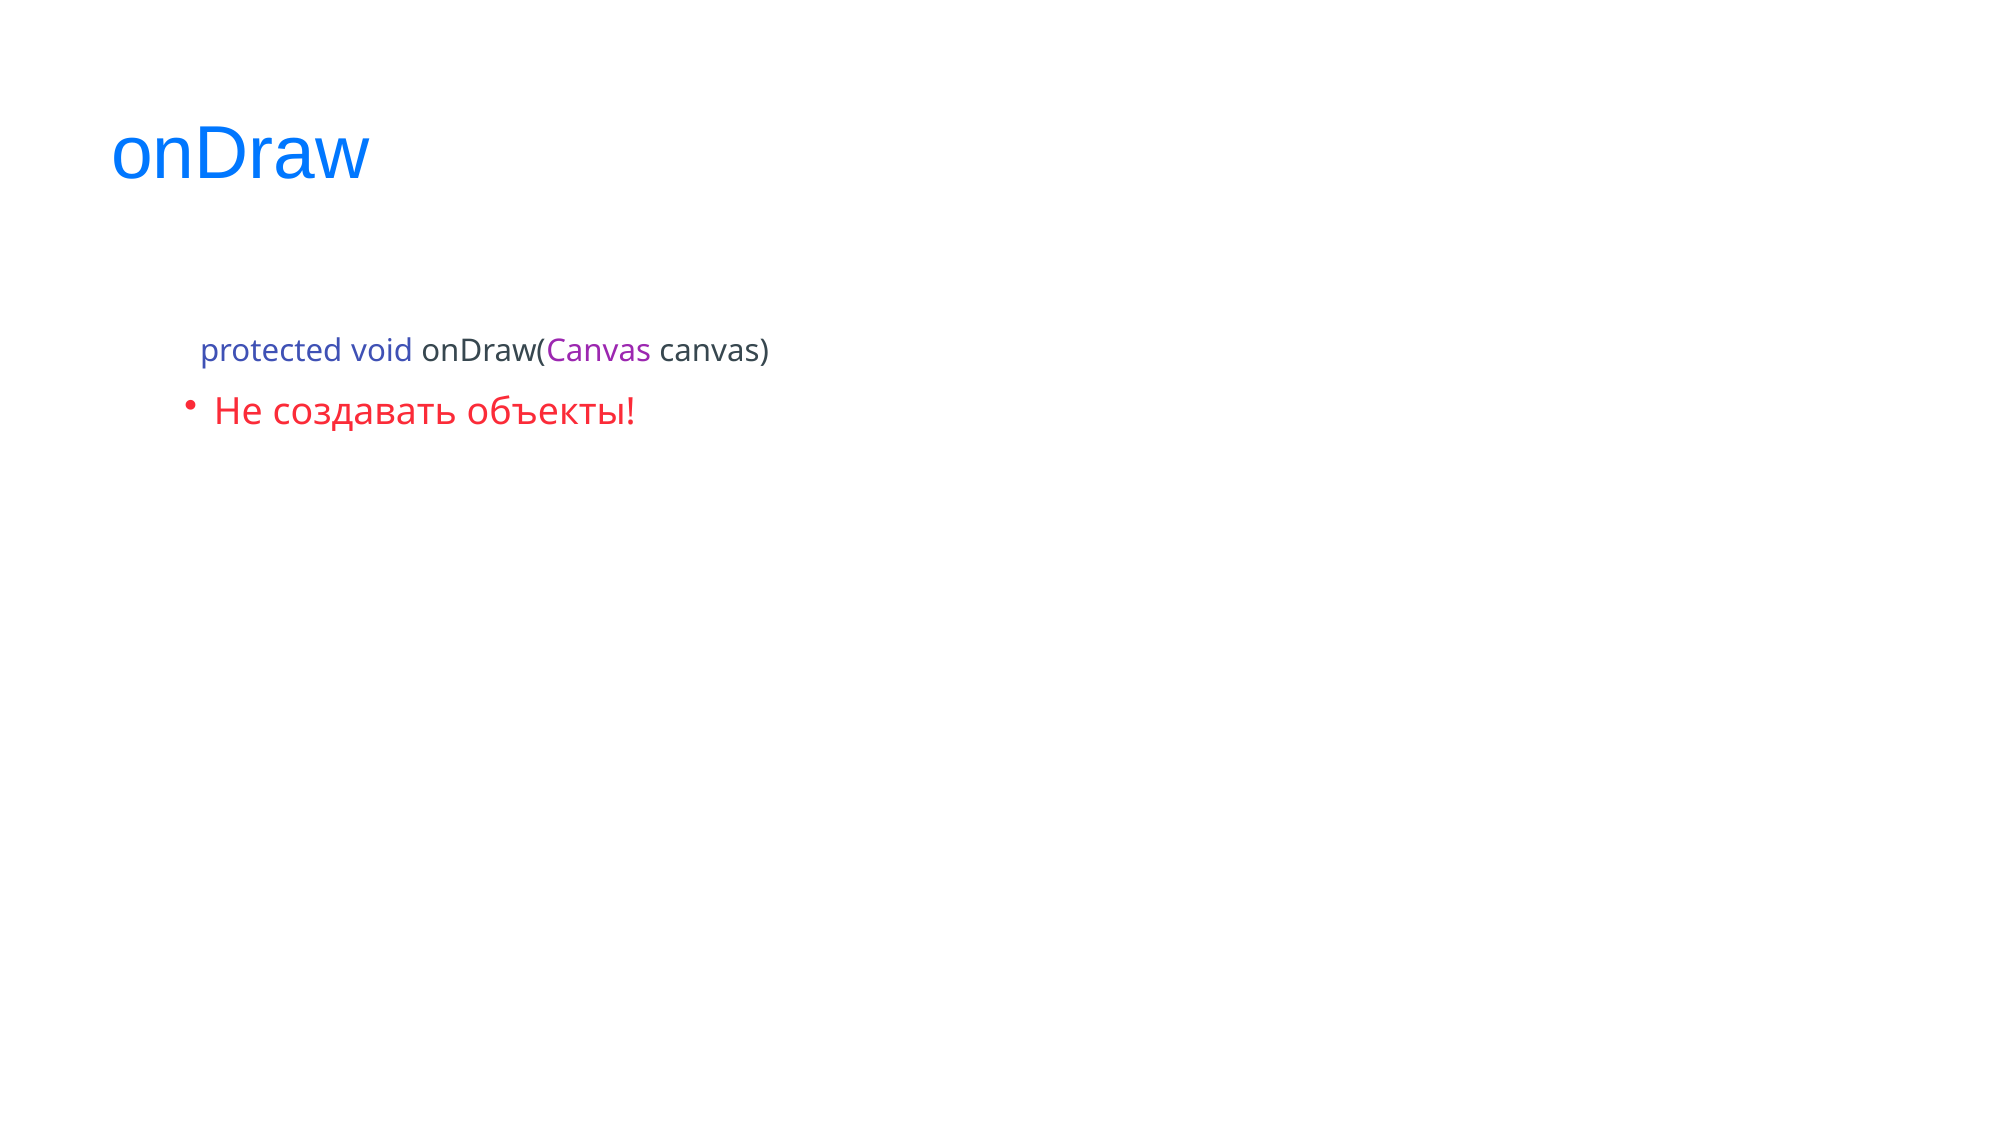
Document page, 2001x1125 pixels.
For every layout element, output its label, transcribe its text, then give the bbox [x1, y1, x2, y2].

text_box protected void onDraw(Canvas canvas) [154, 276, 1538, 376]
title onDraw [110, 113, 1893, 220]
list Не создавать объекты! [176, 384, 1913, 1108]
